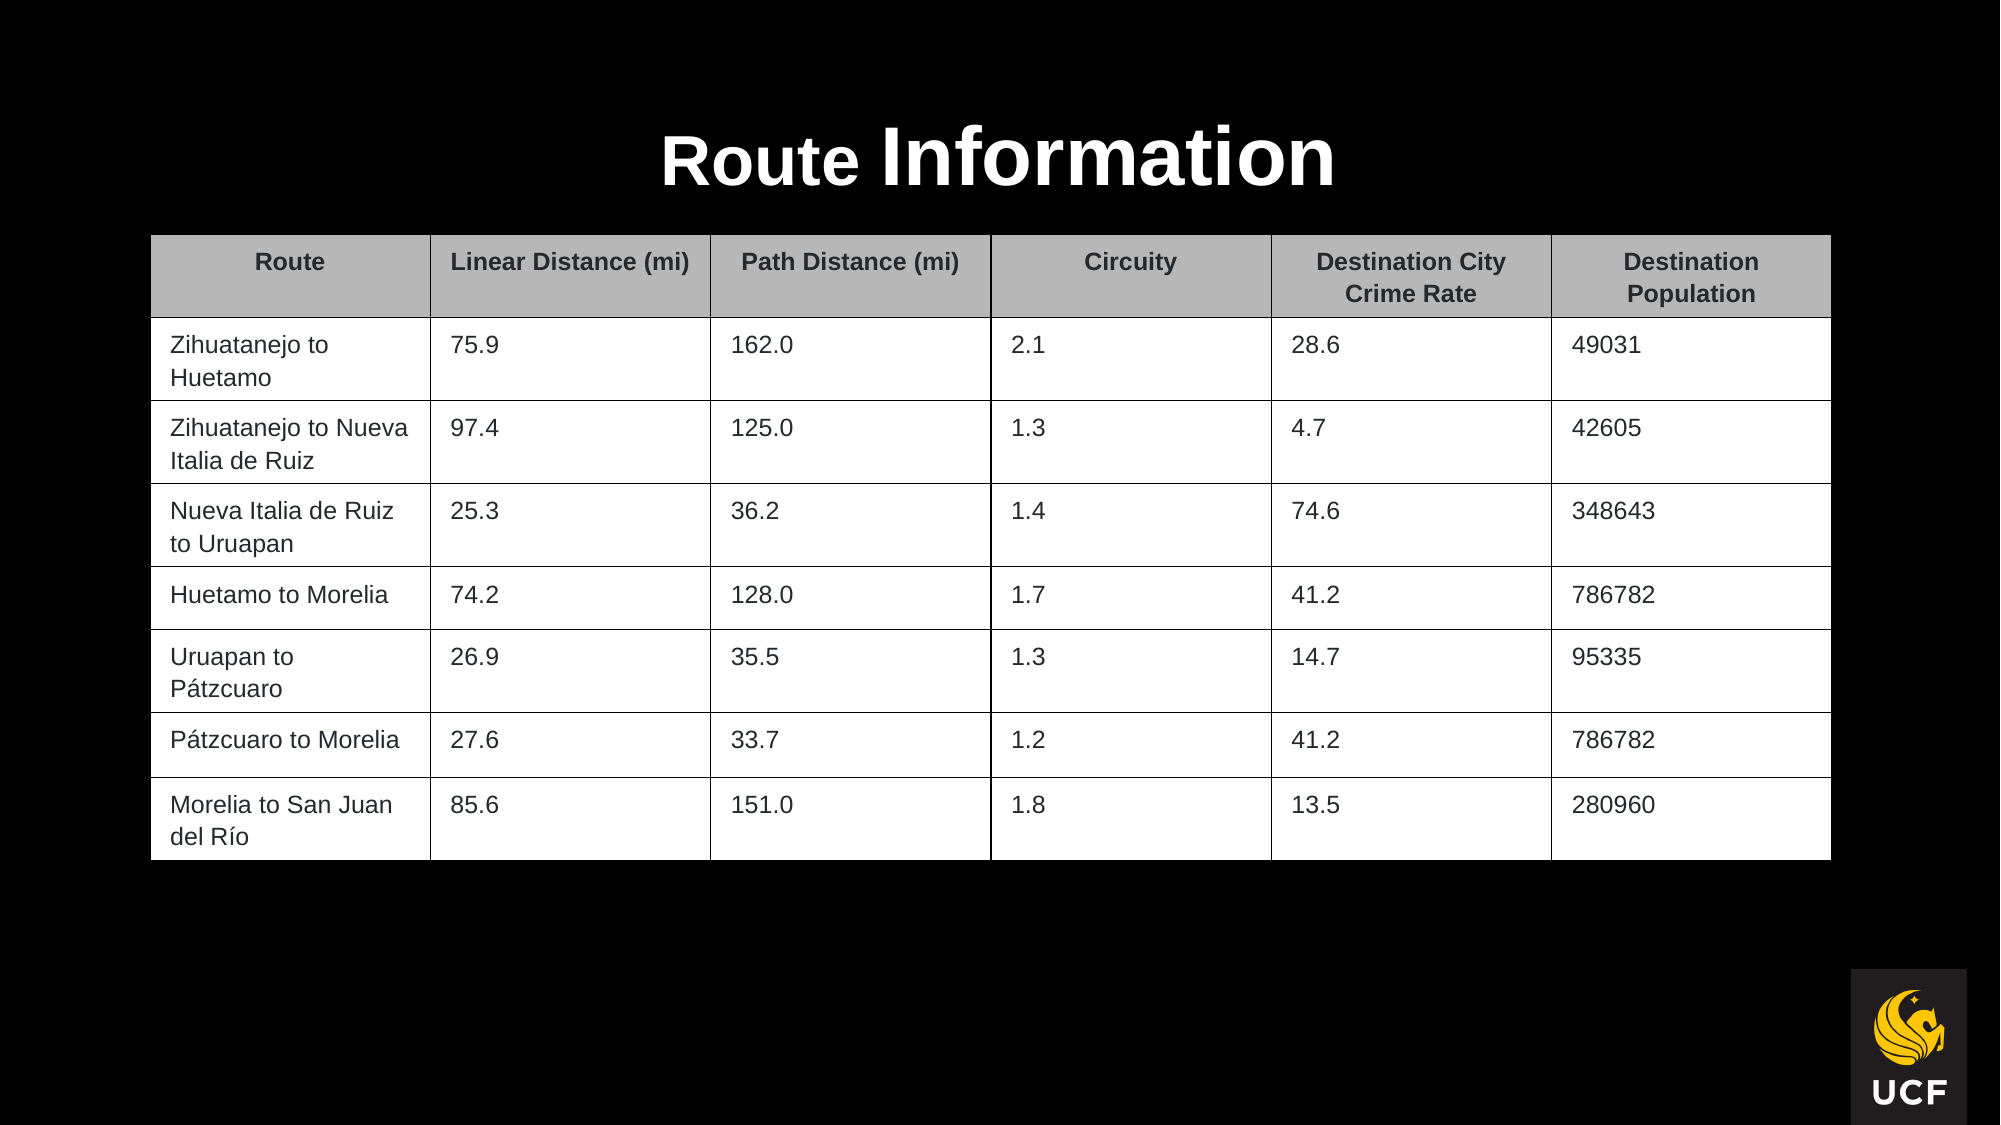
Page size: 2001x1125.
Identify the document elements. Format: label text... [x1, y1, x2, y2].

table_header Destination Population [1552, 235, 1831, 317]
table_cell Huetamo to Morelia [151, 567, 430, 629]
table_header Path Distance (mi) [711, 235, 990, 317]
table_cell 26.9 [431, 630, 710, 712]
table_cell 1.7 [992, 567, 1271, 629]
table_cell 280960 [1552, 778, 1831, 860]
table_header Linear Distance (mi) [431, 235, 710, 317]
table_cell 41.2 [1272, 713, 1551, 777]
table_cell 1.2 [992, 713, 1271, 777]
table_cell 85.6 [431, 778, 710, 860]
table_cell 49031 [1552, 318, 1831, 400]
table_cell 1.3 [992, 401, 1271, 483]
table_cell Zihuatanejo to Huetamo [151, 318, 430, 400]
table_cell 74.6 [1272, 484, 1551, 566]
table_cell 25.3 [431, 484, 710, 566]
table_header Destination City Crime Rate [1272, 235, 1551, 317]
table_cell 162.0 [711, 318, 990, 400]
table_cell 1.4 [992, 484, 1271, 566]
table_cell 33.7 [711, 713, 990, 777]
table_cell 128.0 [711, 567, 990, 629]
table_cell 786782 [1552, 567, 1831, 629]
table_cell 95335 [1552, 630, 1831, 712]
table_cell 28.6 [1272, 318, 1551, 400]
table_header Route [151, 235, 430, 317]
table_cell 97.4 [431, 401, 710, 483]
table_cell 4.7 [1272, 401, 1551, 483]
table_cell 35.5 [711, 630, 990, 712]
table_cell 348643 [1552, 484, 1831, 566]
table_cell 151.0 [711, 778, 990, 860]
table_cell Nueva Italia de Ruiz to Uruapan [151, 484, 430, 566]
table_header Circuity [992, 235, 1271, 317]
table_cell 75.9 [431, 318, 710, 400]
table_cell 36.2 [711, 484, 990, 566]
table_cell 1.3 [992, 630, 1271, 712]
picture [1851, 968, 1968, 1125]
table_cell 13.5 [1272, 778, 1551, 860]
table_cell Pátzcuaro to Morelia [151, 713, 430, 777]
table_cell 2.1 [992, 318, 1271, 400]
table_cell 125.0 [711, 401, 990, 483]
title Route Information [149, 50, 1849, 268]
table_cell Uruapan to Pátzcuaro [151, 630, 430, 712]
table_cell 1.8 [992, 778, 1271, 860]
table_cell Morelia to San Juan del Río [151, 778, 430, 860]
table_cell Zihuatanejo to Nueva Italia de Ruiz [151, 401, 430, 483]
table_cell 42605 [1552, 401, 1831, 483]
table_cell 786782 [1552, 713, 1831, 777]
table_cell 14.7 [1272, 630, 1551, 712]
table_cell 74.2 [431, 567, 710, 629]
table_cell 27.6 [431, 713, 710, 777]
table_cell 41.2 [1272, 567, 1551, 629]
